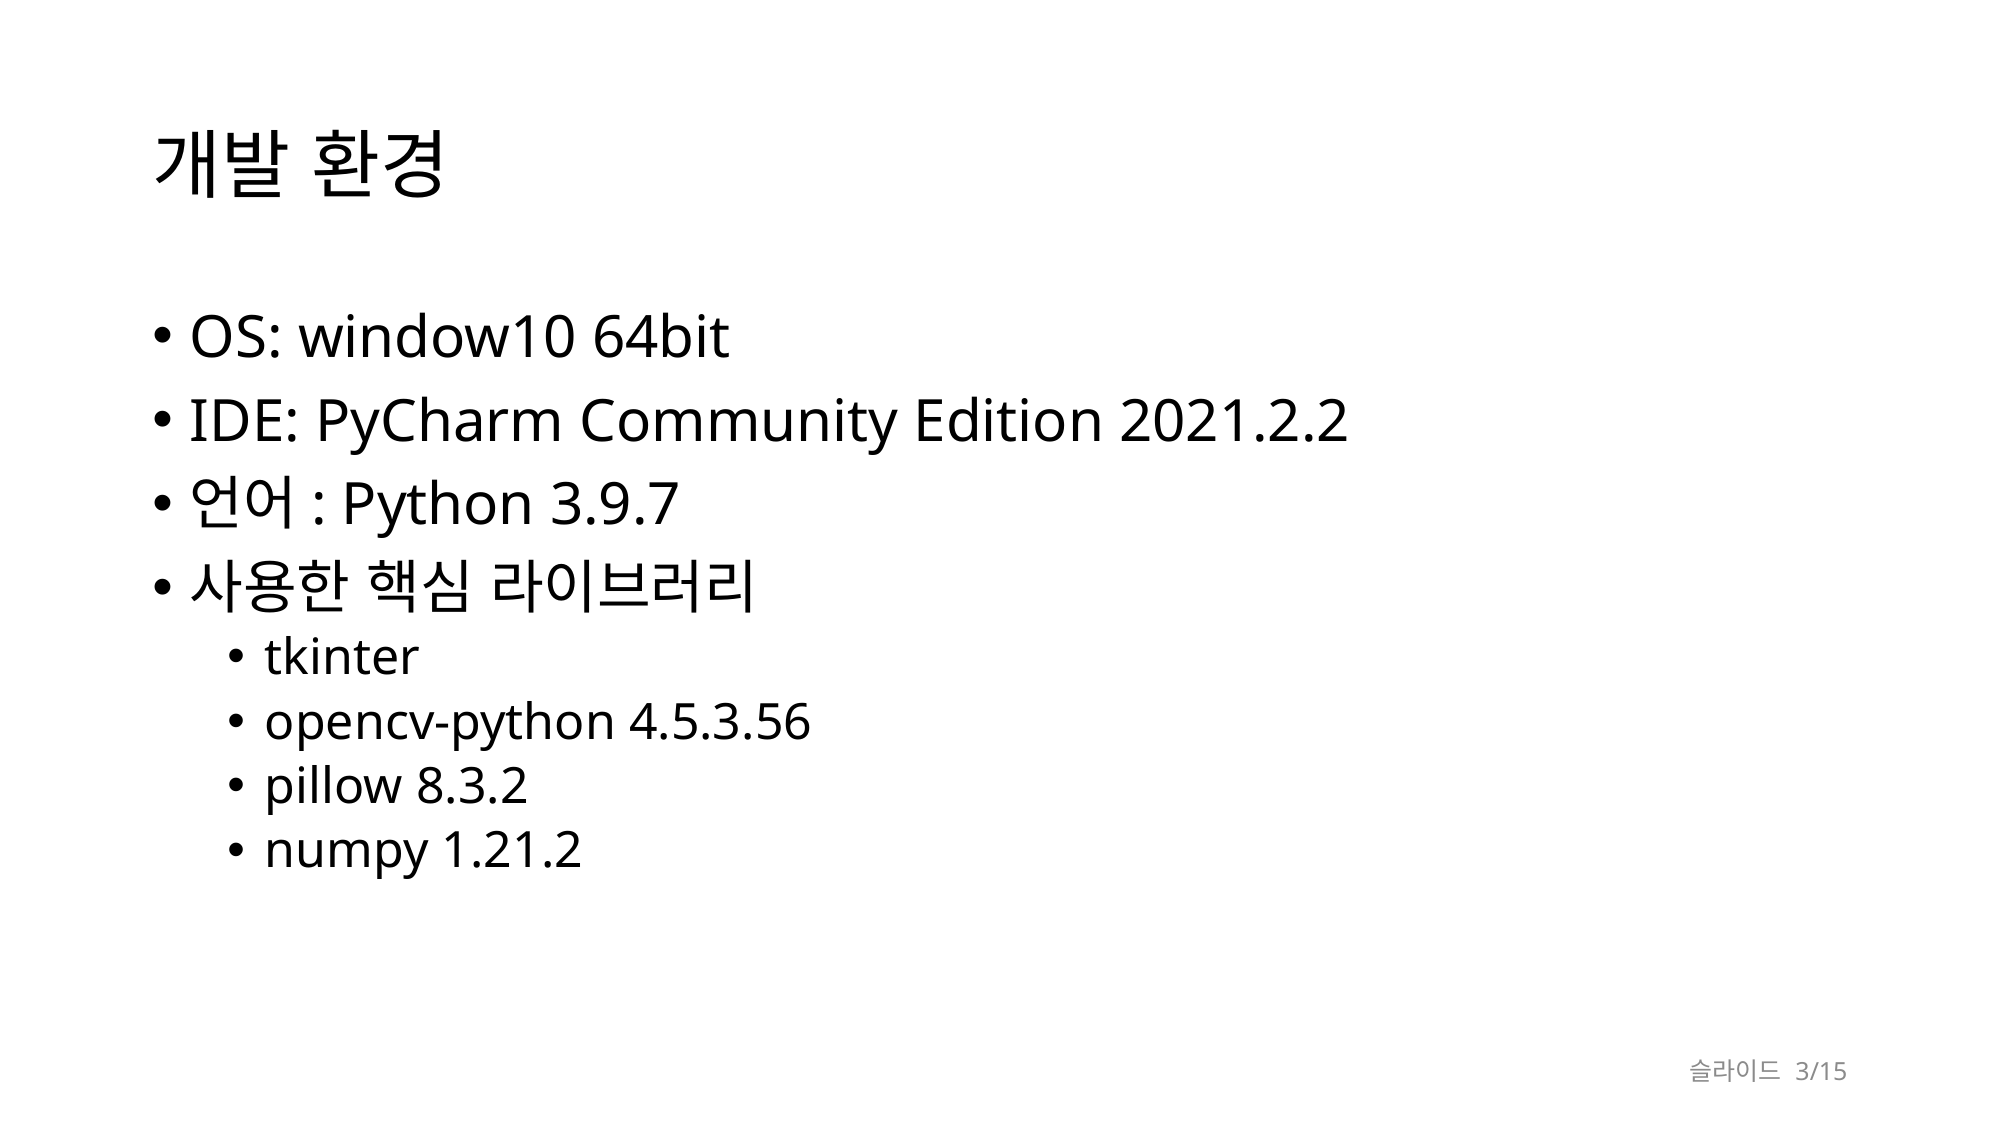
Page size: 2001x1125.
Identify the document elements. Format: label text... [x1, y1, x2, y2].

title 개발 환경 [137, 59, 1863, 278]
list OS: window10 64bit IDE: PyCharm Community Edition 2021.2.2 언어: Python 3.9.7 사용한 핵심 라이브러리 tkinter opencv-python 4.5.3.56 pillow 8.3.2 numpy 1.21.2 [137, 299, 1863, 1014]
slide_number 슬라이드 3/15 [1412, 1042, 1863, 1103]
